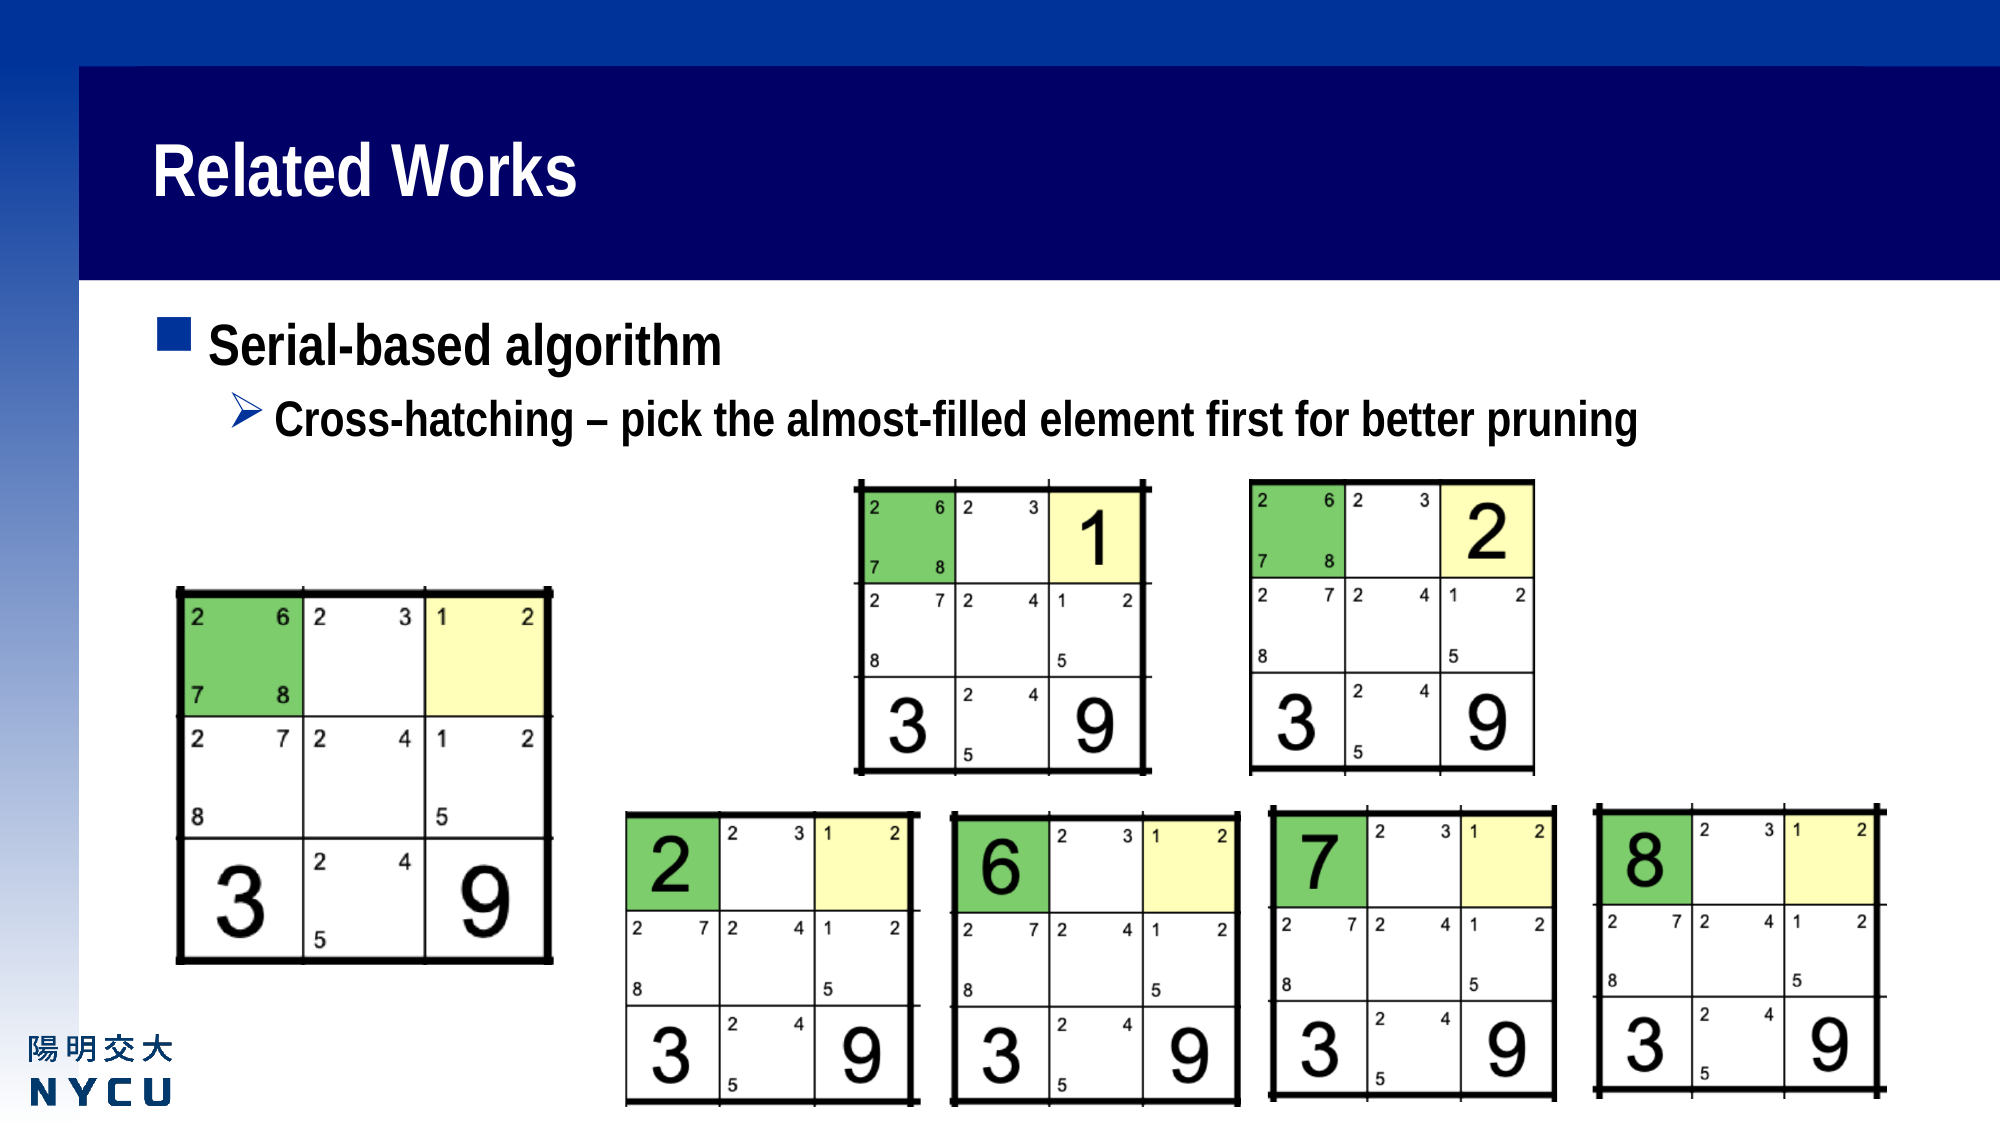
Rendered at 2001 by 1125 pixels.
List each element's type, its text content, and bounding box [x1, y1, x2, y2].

picture [1267, 805, 1558, 1102]
list Serial-based algorithm Cross-hatching – pick the almost-filled element first for better pruning [137, 299, 1863, 1014]
picture [1249, 479, 1536, 776]
slide_number 17 [1412, 1042, 1863, 1103]
picture [949, 811, 1241, 1107]
picture [625, 811, 921, 1107]
picture [1592, 803, 1888, 1099]
picture [175, 586, 554, 965]
title Related Works [137, 66, 1863, 278]
picture [853, 479, 1153, 776]
picture [29, 1034, 172, 1106]
